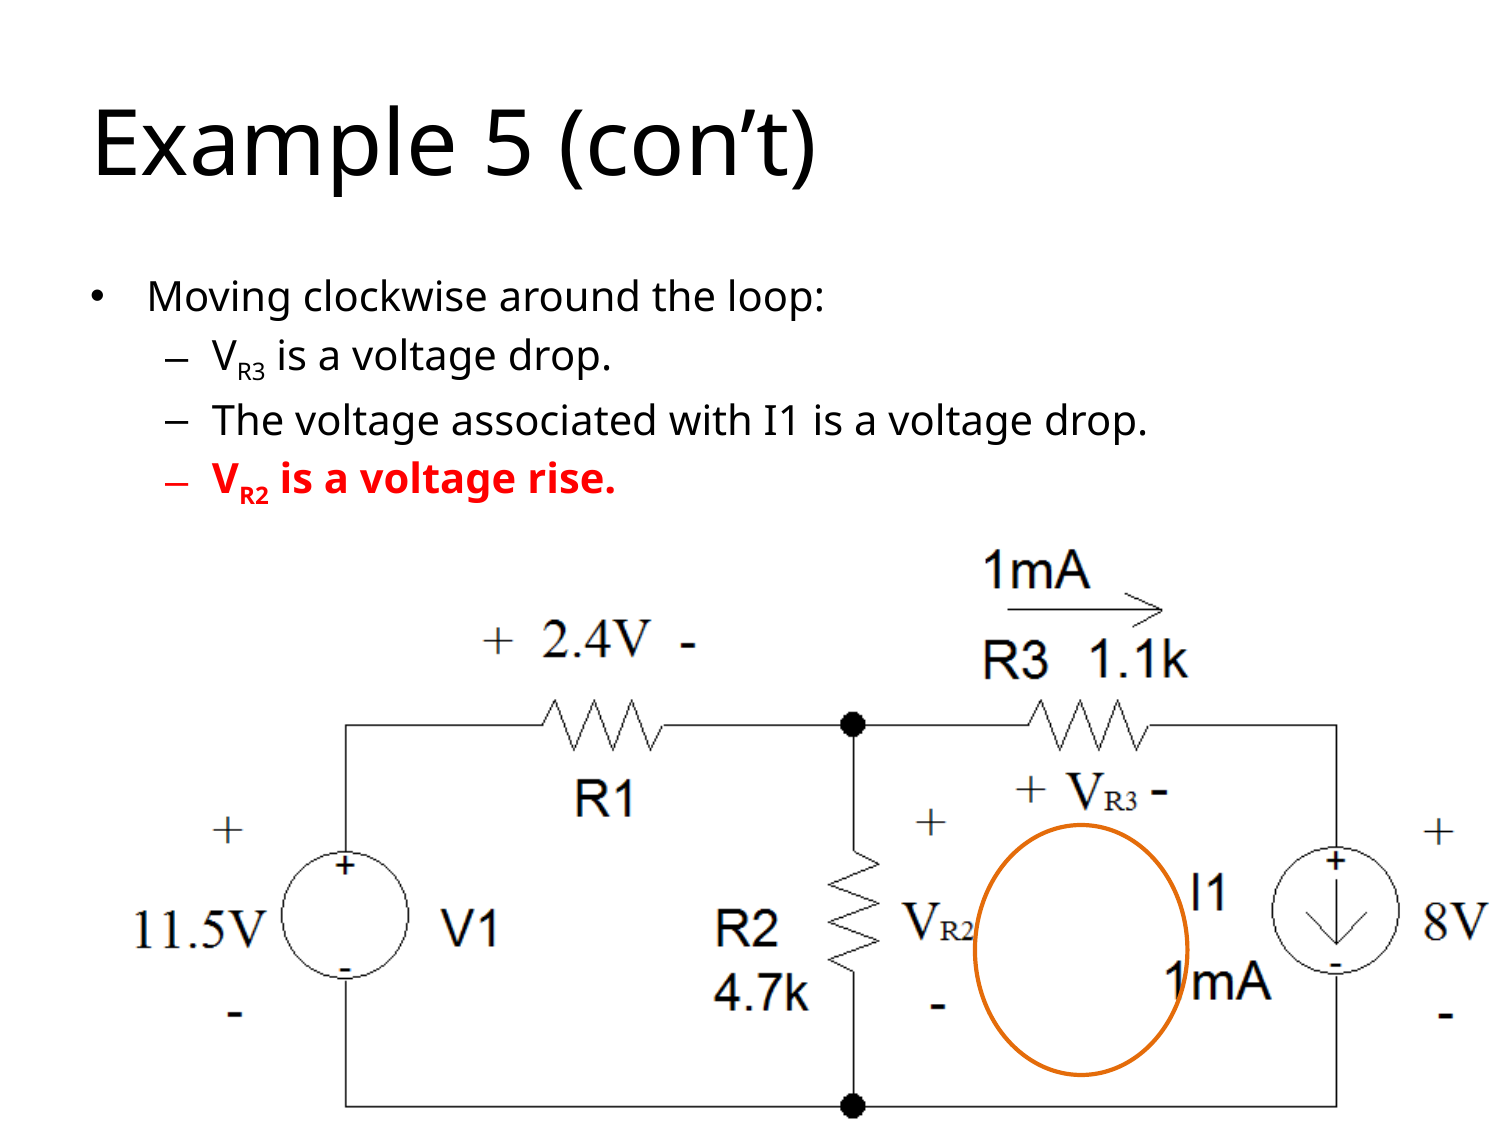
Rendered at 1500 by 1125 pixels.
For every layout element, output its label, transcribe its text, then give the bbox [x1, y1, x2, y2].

title Example 5 (con’t) [75, 45, 1425, 233]
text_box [124, 537, 1500, 1125]
list Moving clockwise around the loop: VR3 is a voltage drop. The voltage associated with I1 is a voltage drop. VR2 is a voltage rise. [75, 262, 1425, 520]
